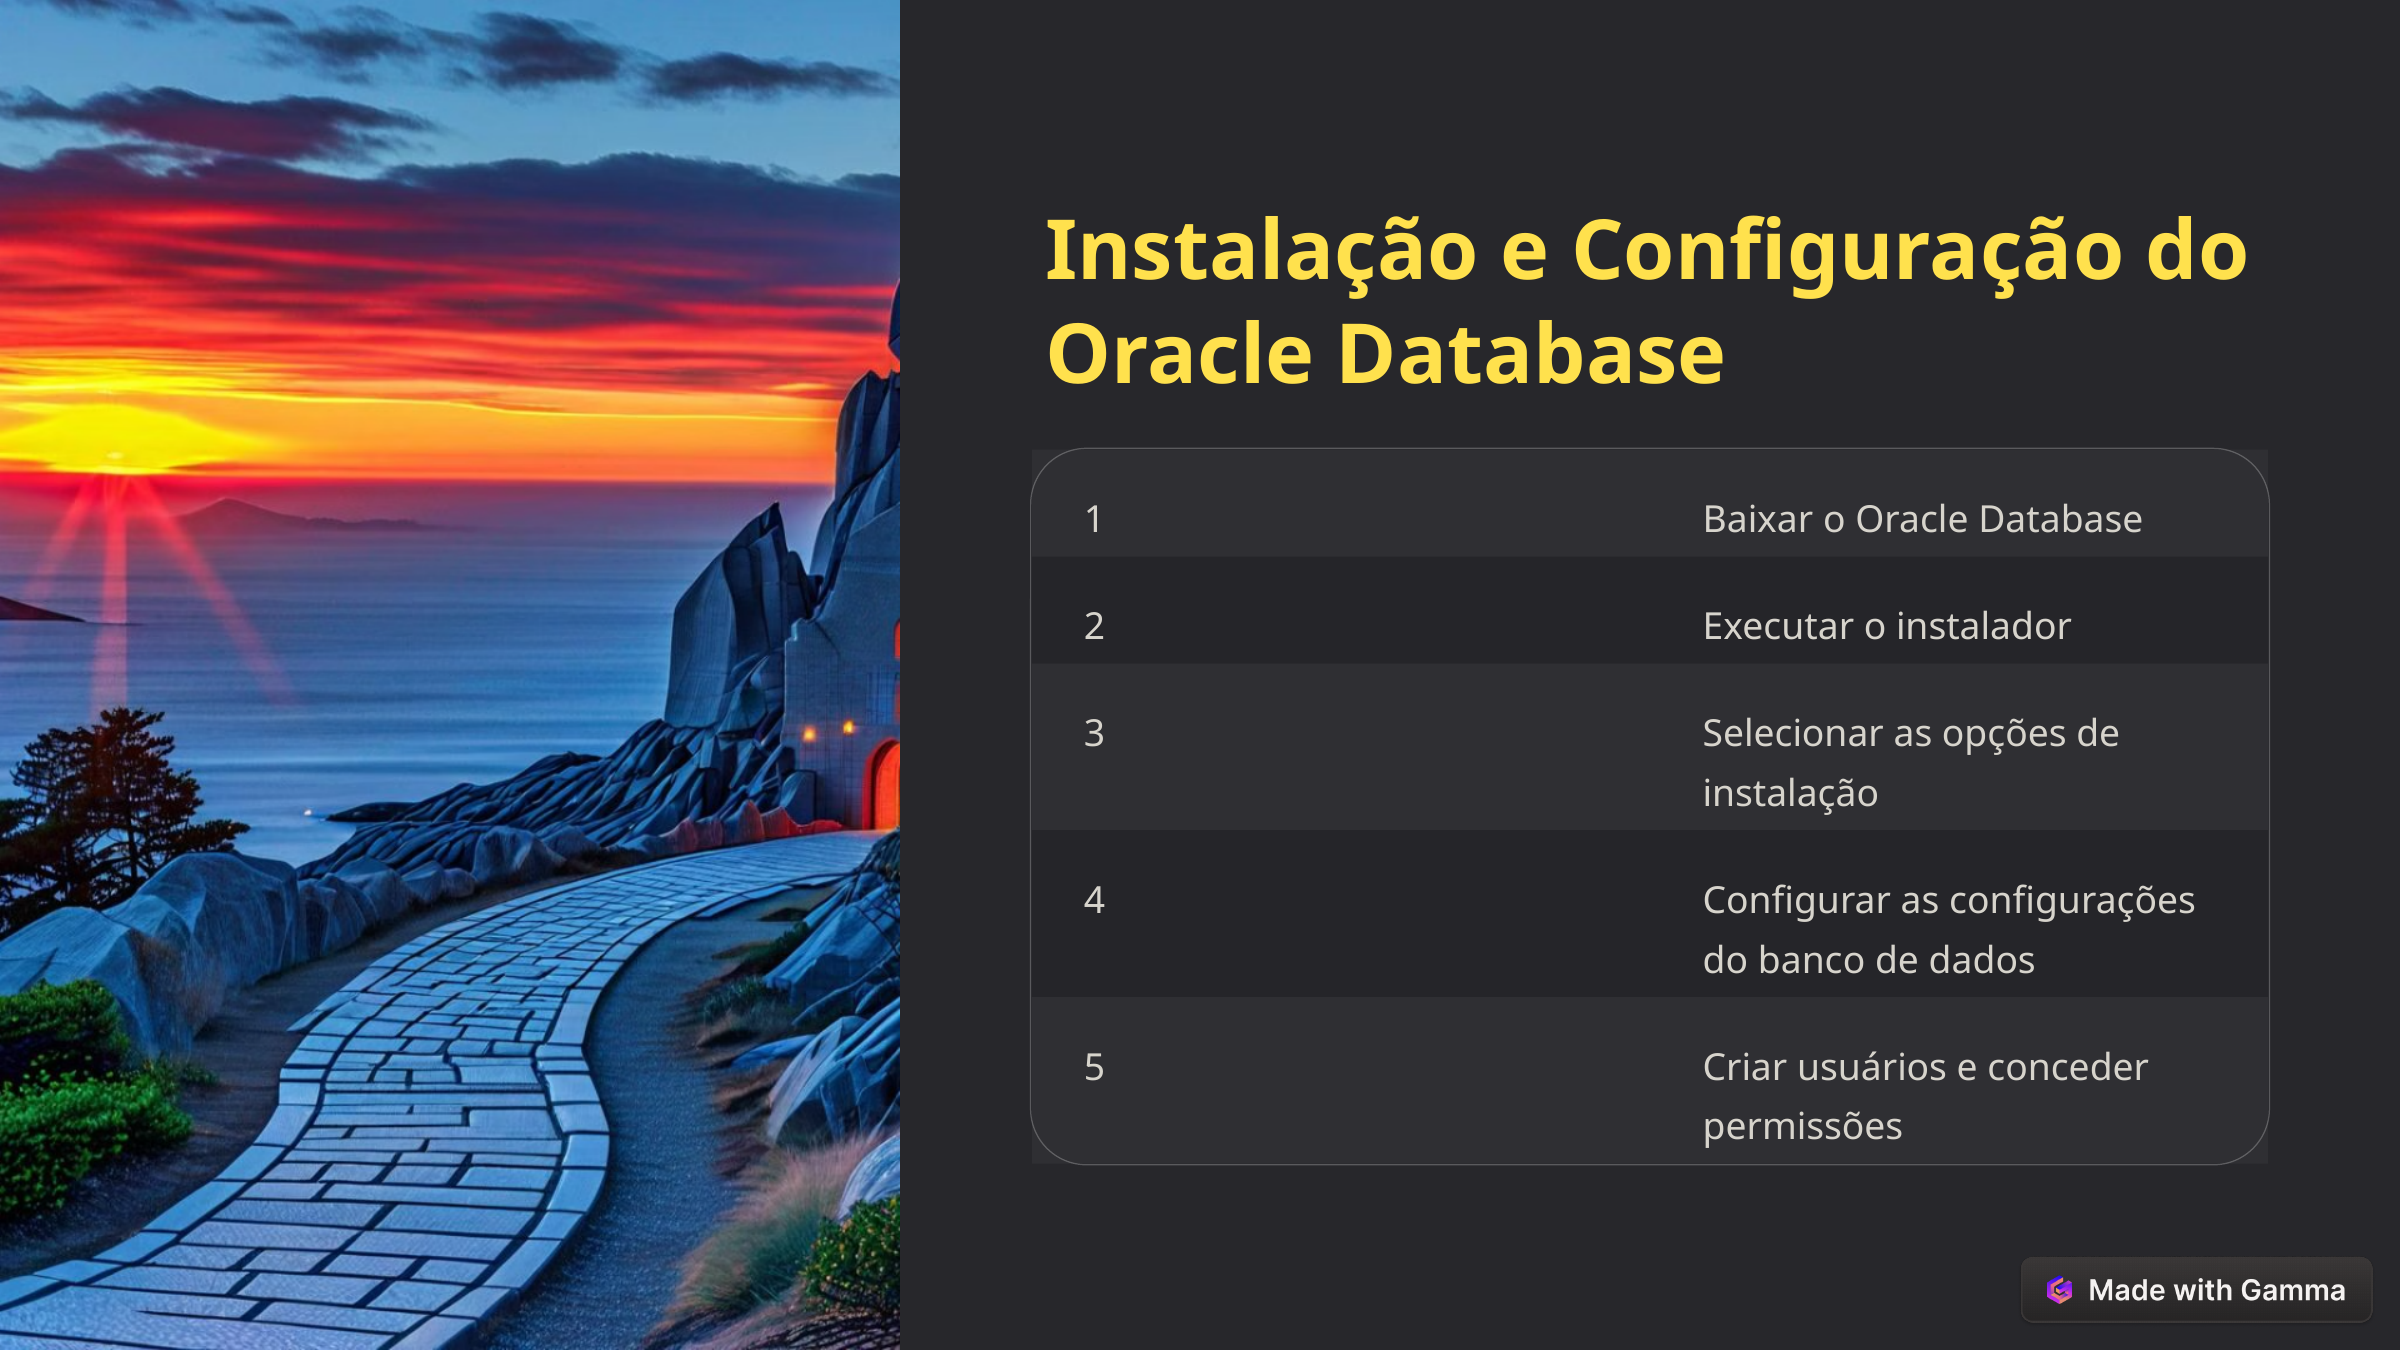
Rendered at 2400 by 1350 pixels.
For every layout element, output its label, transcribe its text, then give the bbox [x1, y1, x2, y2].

picture [2008, 1244, 2385, 1335]
text_box Configurar as configurações do banco de dados [1687, 853, 2231, 974]
text_box Executar o instalador [1687, 580, 2231, 640]
text_box Baixar o Oracle Database [1687, 473, 2231, 533]
text_box Instalação e Configuração do Oracle Database [1030, 185, 2270, 393]
text_box 1 [1069, 473, 1612, 533]
picture [0, 0, 900, 1350]
text_box [1031, 830, 2269, 996]
text_box [1031, 663, 2269, 830]
text_box [1031, 556, 2269, 663]
text_box [1031, 996, 2269, 1164]
text_box [900, 0, 2400, 1350]
text_box 5 [1069, 1020, 1612, 1081]
text_box 4 [1069, 853, 1612, 914]
text_box [1031, 449, 2269, 556]
text_box Selecionar as opções de instalação [1687, 687, 2231, 807]
text_box Criar usuários e conceder permissões [1687, 1020, 2231, 1140]
text_box 3 [1069, 687, 1612, 747]
text_box 2 [1069, 580, 1612, 640]
